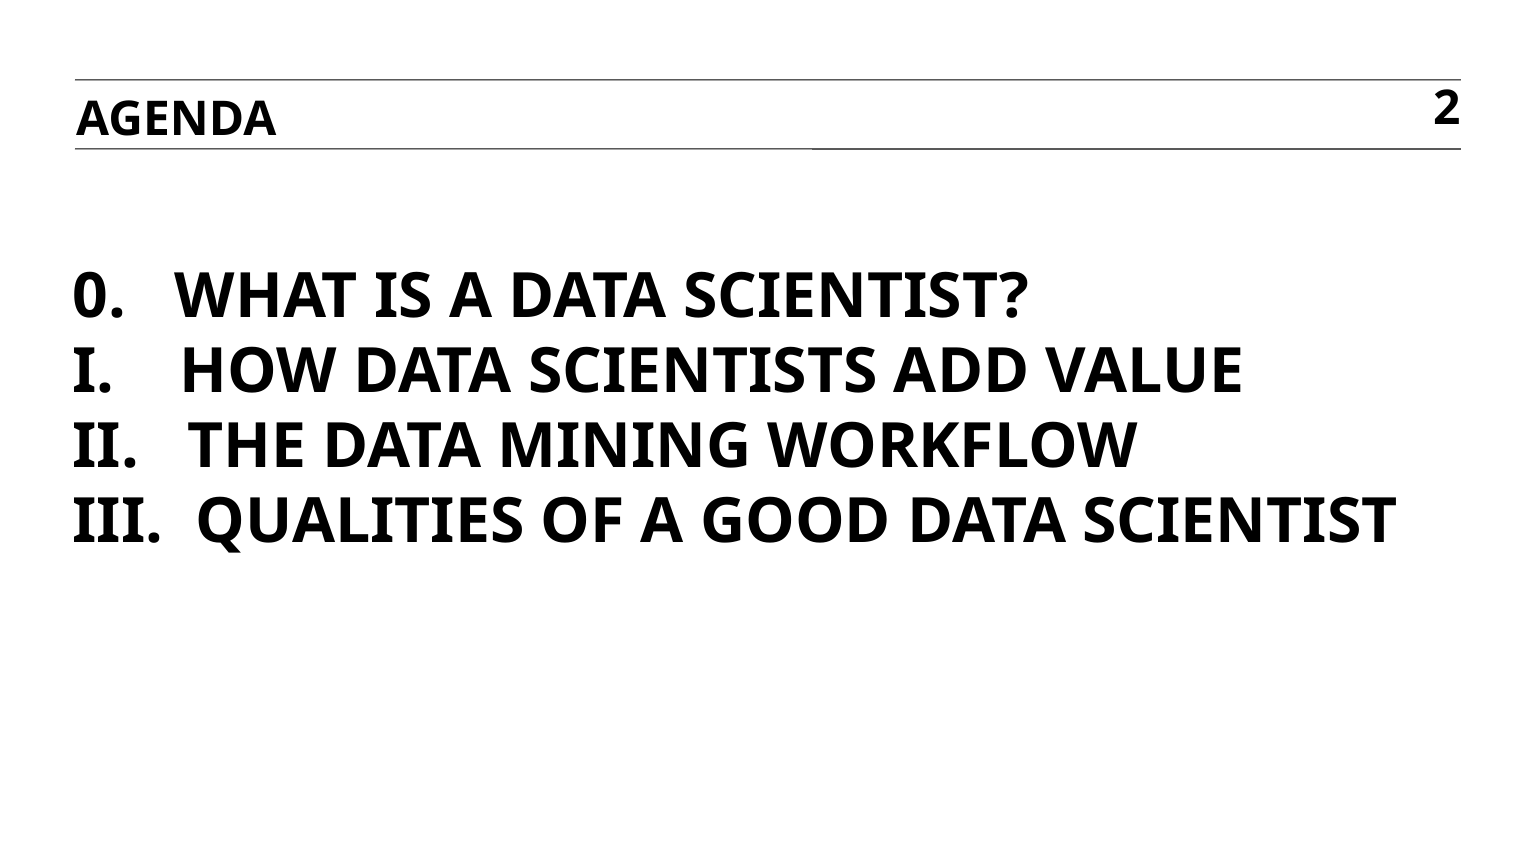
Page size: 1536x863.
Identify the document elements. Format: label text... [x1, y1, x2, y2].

list AGENDA [60, 86, 1111, 137]
slide_number 2 [1419, 92, 1461, 144]
title 0. What Is A Data Scientist? I. How Data Scientists Add Value II. the Data Mining Workflow III. Qualities of a good Data Scientist [72, 174, 1456, 782]
